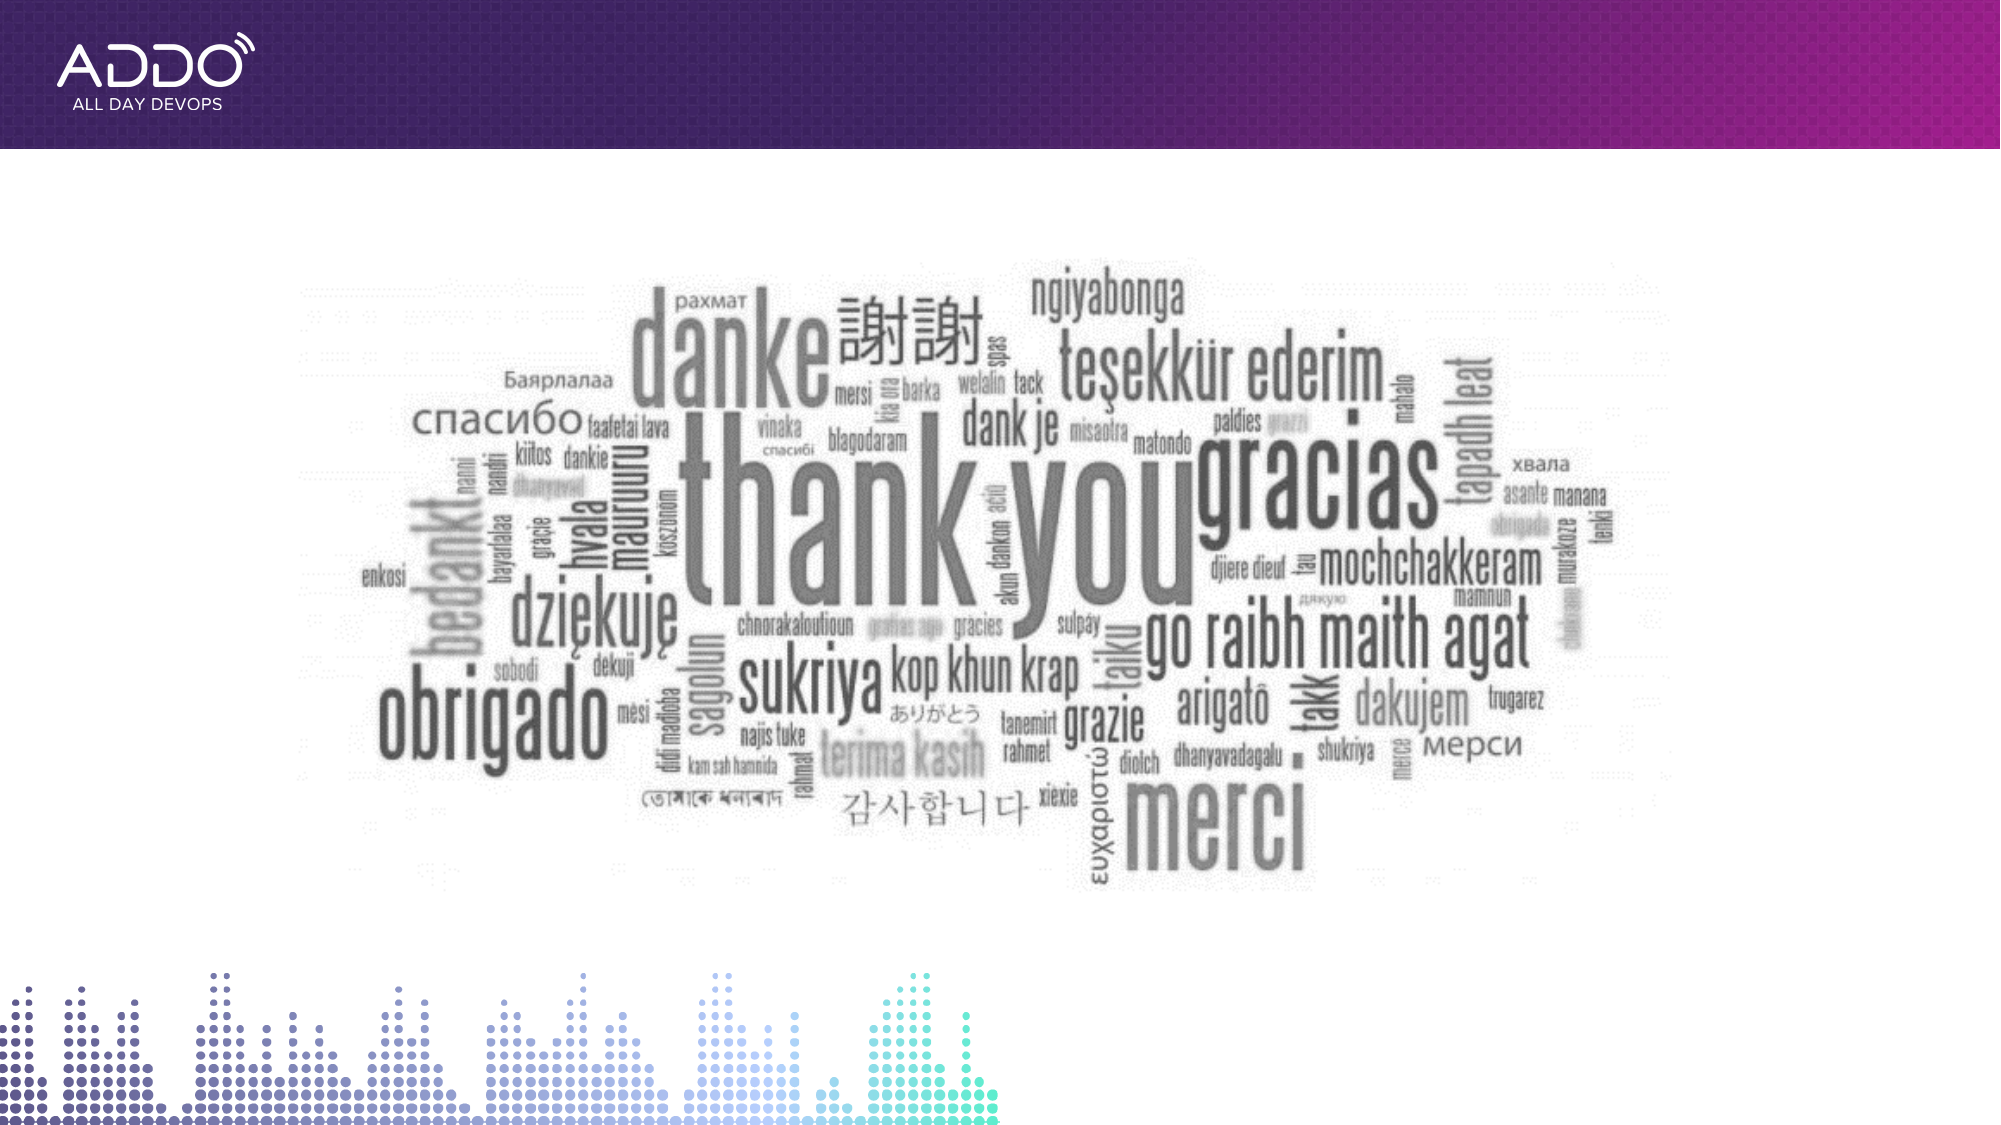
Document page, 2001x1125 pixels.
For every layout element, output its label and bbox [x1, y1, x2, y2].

picture [57, 32, 255, 110]
picture [0, 973, 1000, 1125]
picture [294, 256, 1675, 900]
